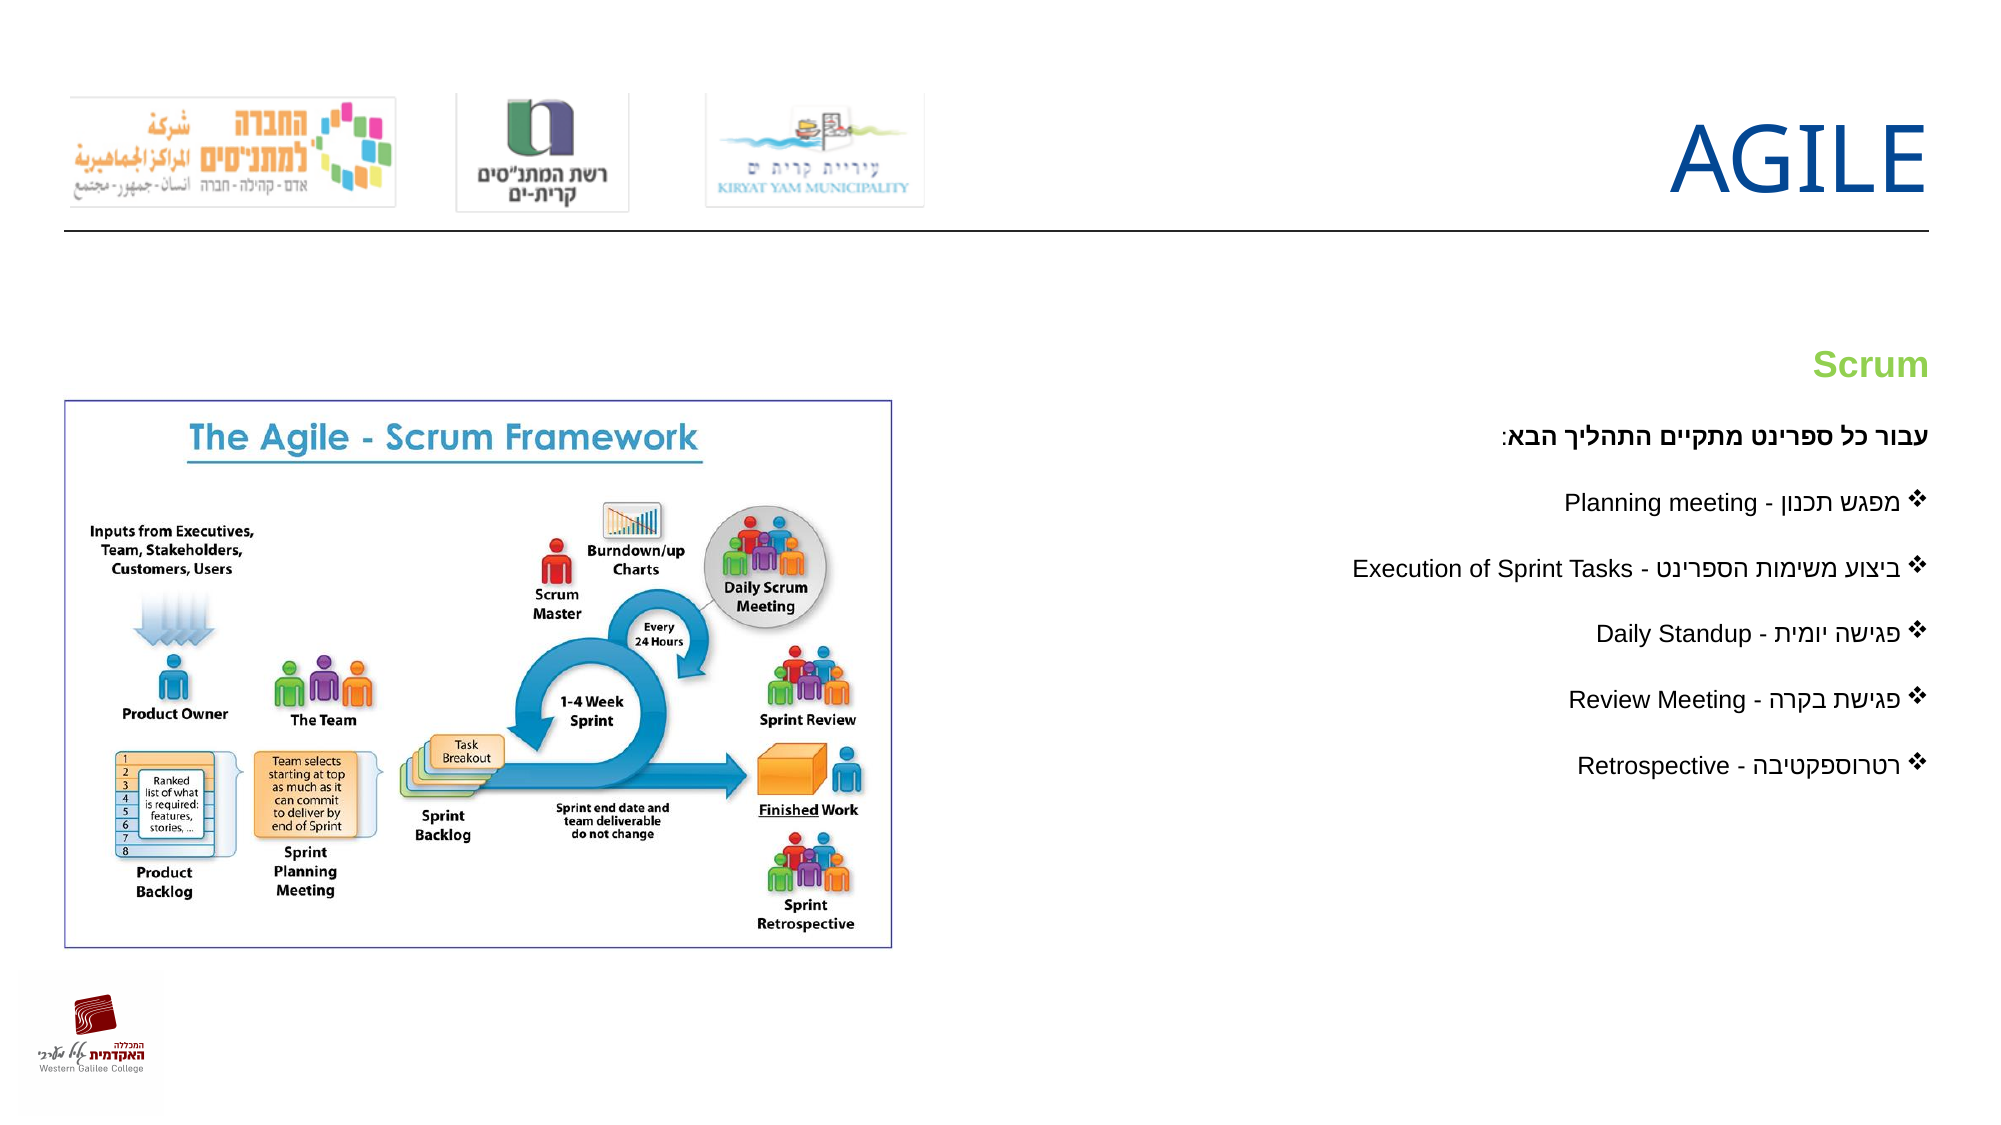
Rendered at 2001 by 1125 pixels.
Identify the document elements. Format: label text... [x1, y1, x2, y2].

picture [49, 388, 906, 964]
text_box Scrum עבור כל ספרינט מתקיים התהליך הבא: מפגש תכנון - Planning meeting ביצוע משימות הספרינט - Execution of Sprint Tasks פגישה יומית - Daily Standup פגישת בקרה - Review Meeting רטרוספקטיבה - Retrospective [924, 309, 1930, 1043]
picture [18, 970, 164, 1116]
picture [70, 93, 925, 213]
title Agile [64, 55, 1930, 221]
